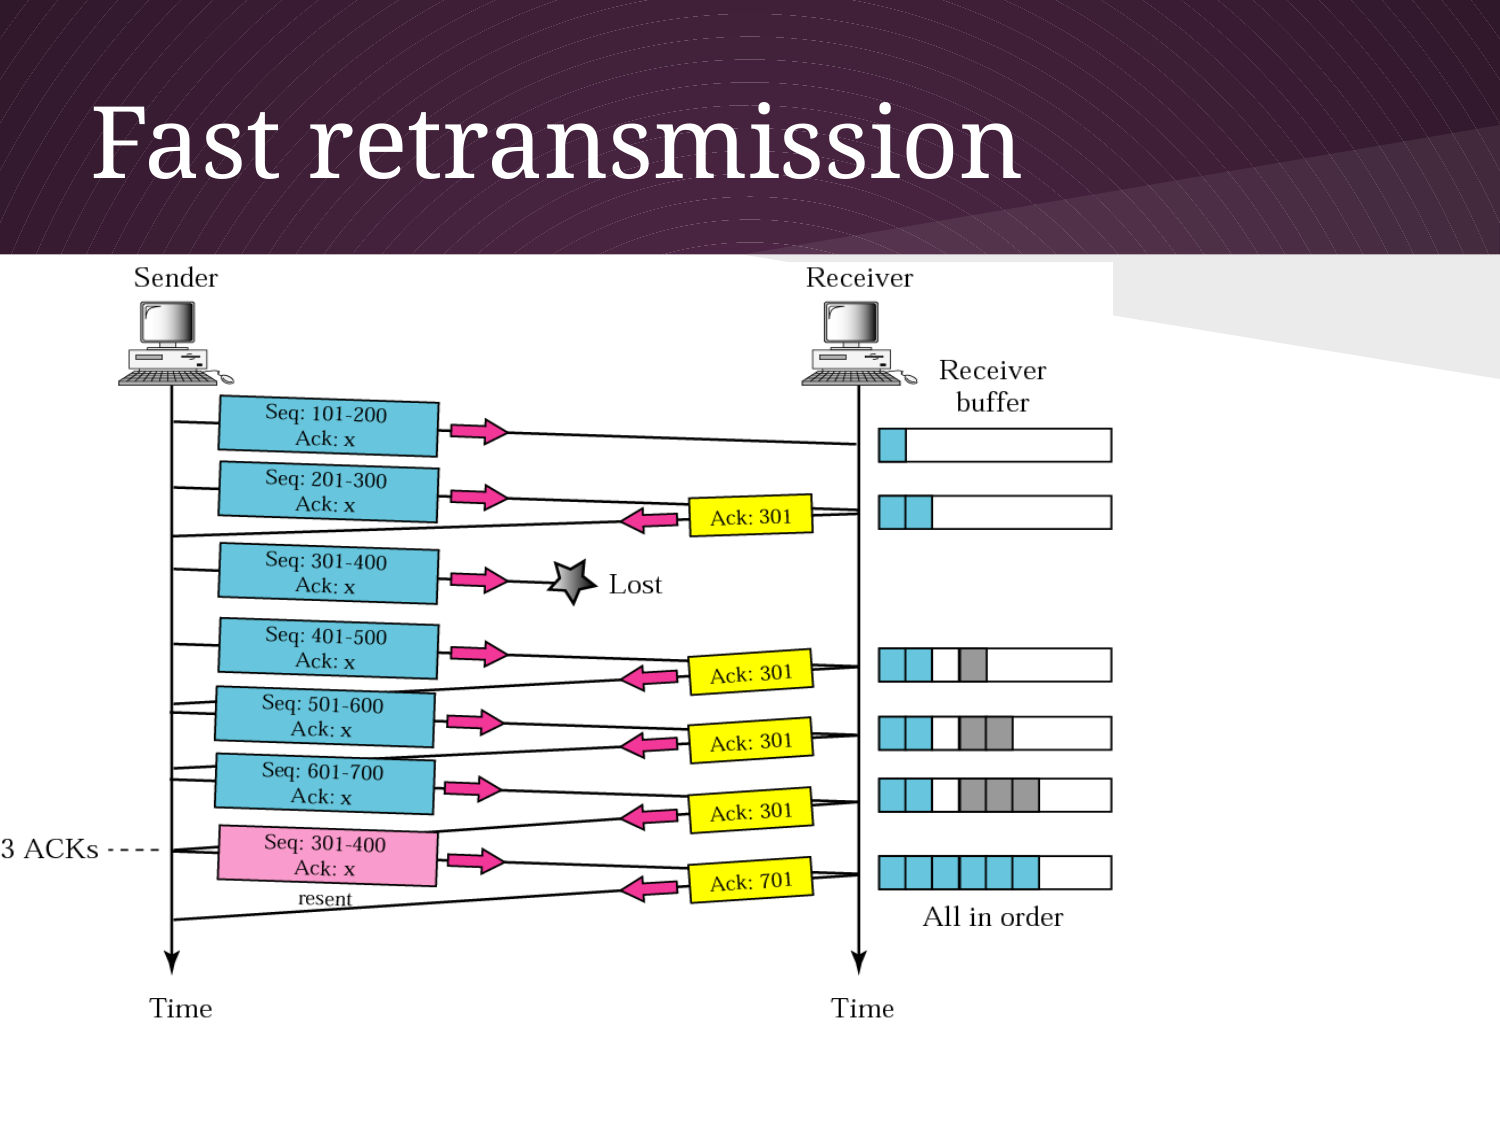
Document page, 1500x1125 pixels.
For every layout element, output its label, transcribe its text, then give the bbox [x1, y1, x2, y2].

title Fast retransmission [75, 45, 1425, 233]
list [0, 262, 1114, 1026]
